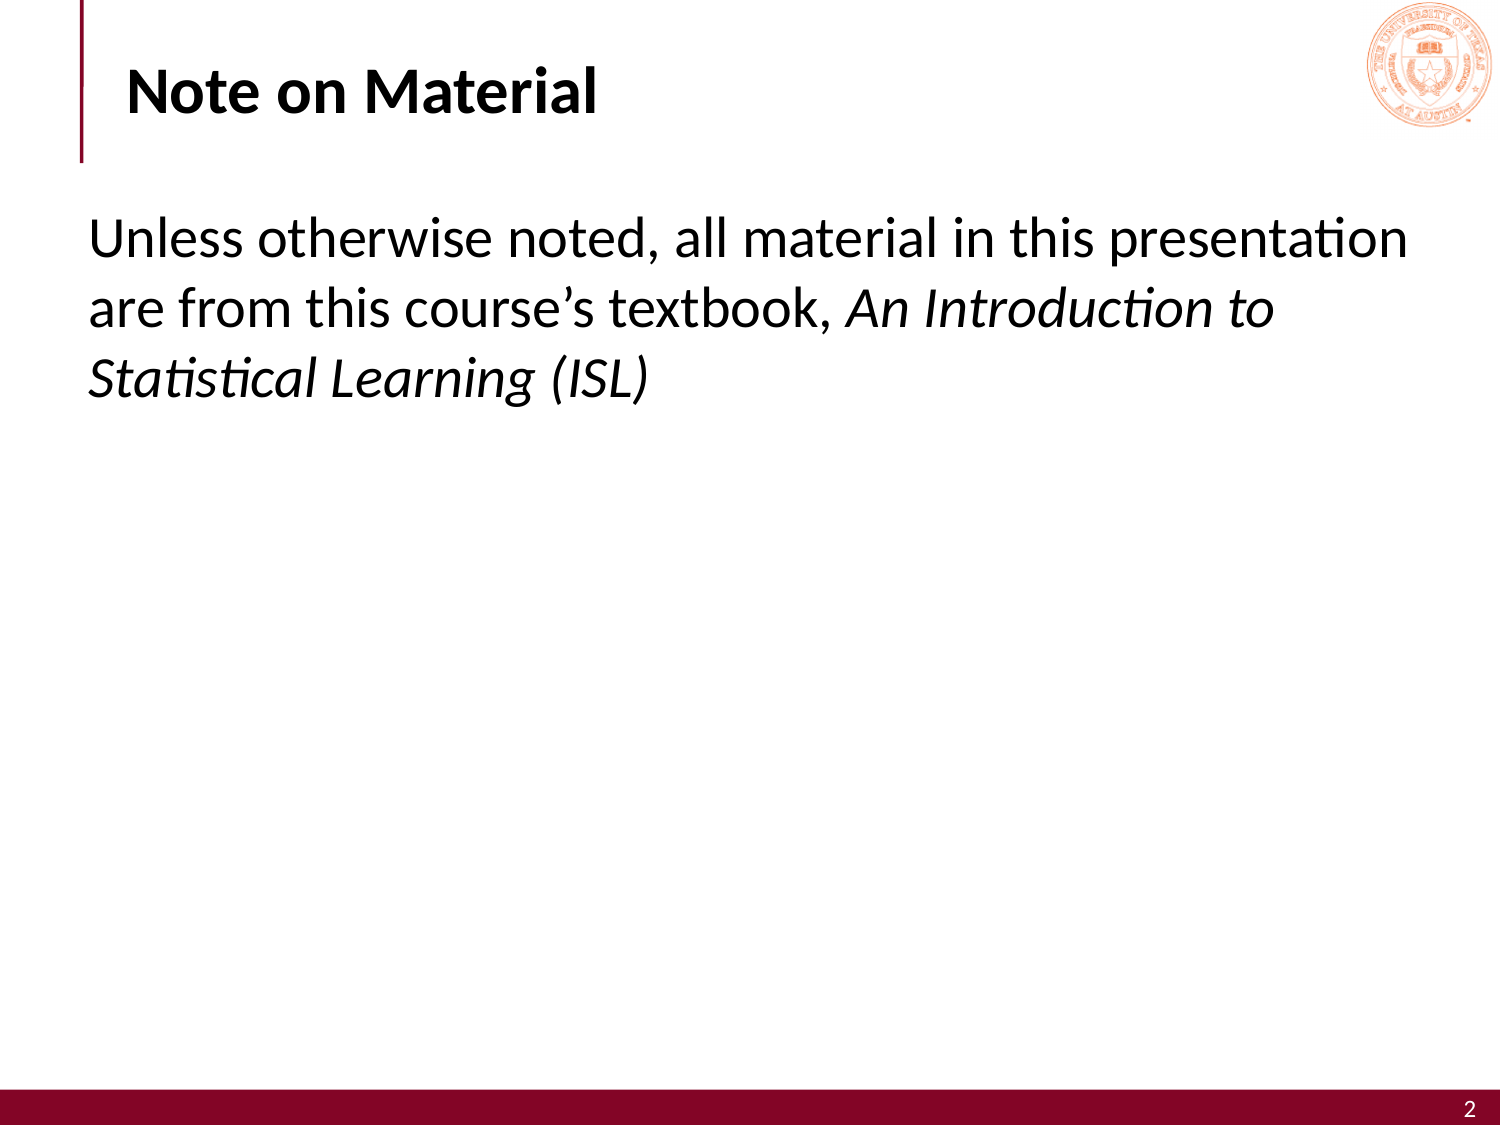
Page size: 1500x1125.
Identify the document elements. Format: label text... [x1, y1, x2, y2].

picture [1360, 0, 1498, 140]
slide_number 2 [1141, 1077, 1492, 1125]
text_box Unless otherwise noted, all material in this presentation are from this course’s textbook, An Introduction to Statistical Learning (ISL) [73, 191, 1467, 417]
title Note on Material [111, 45, 1373, 129]
